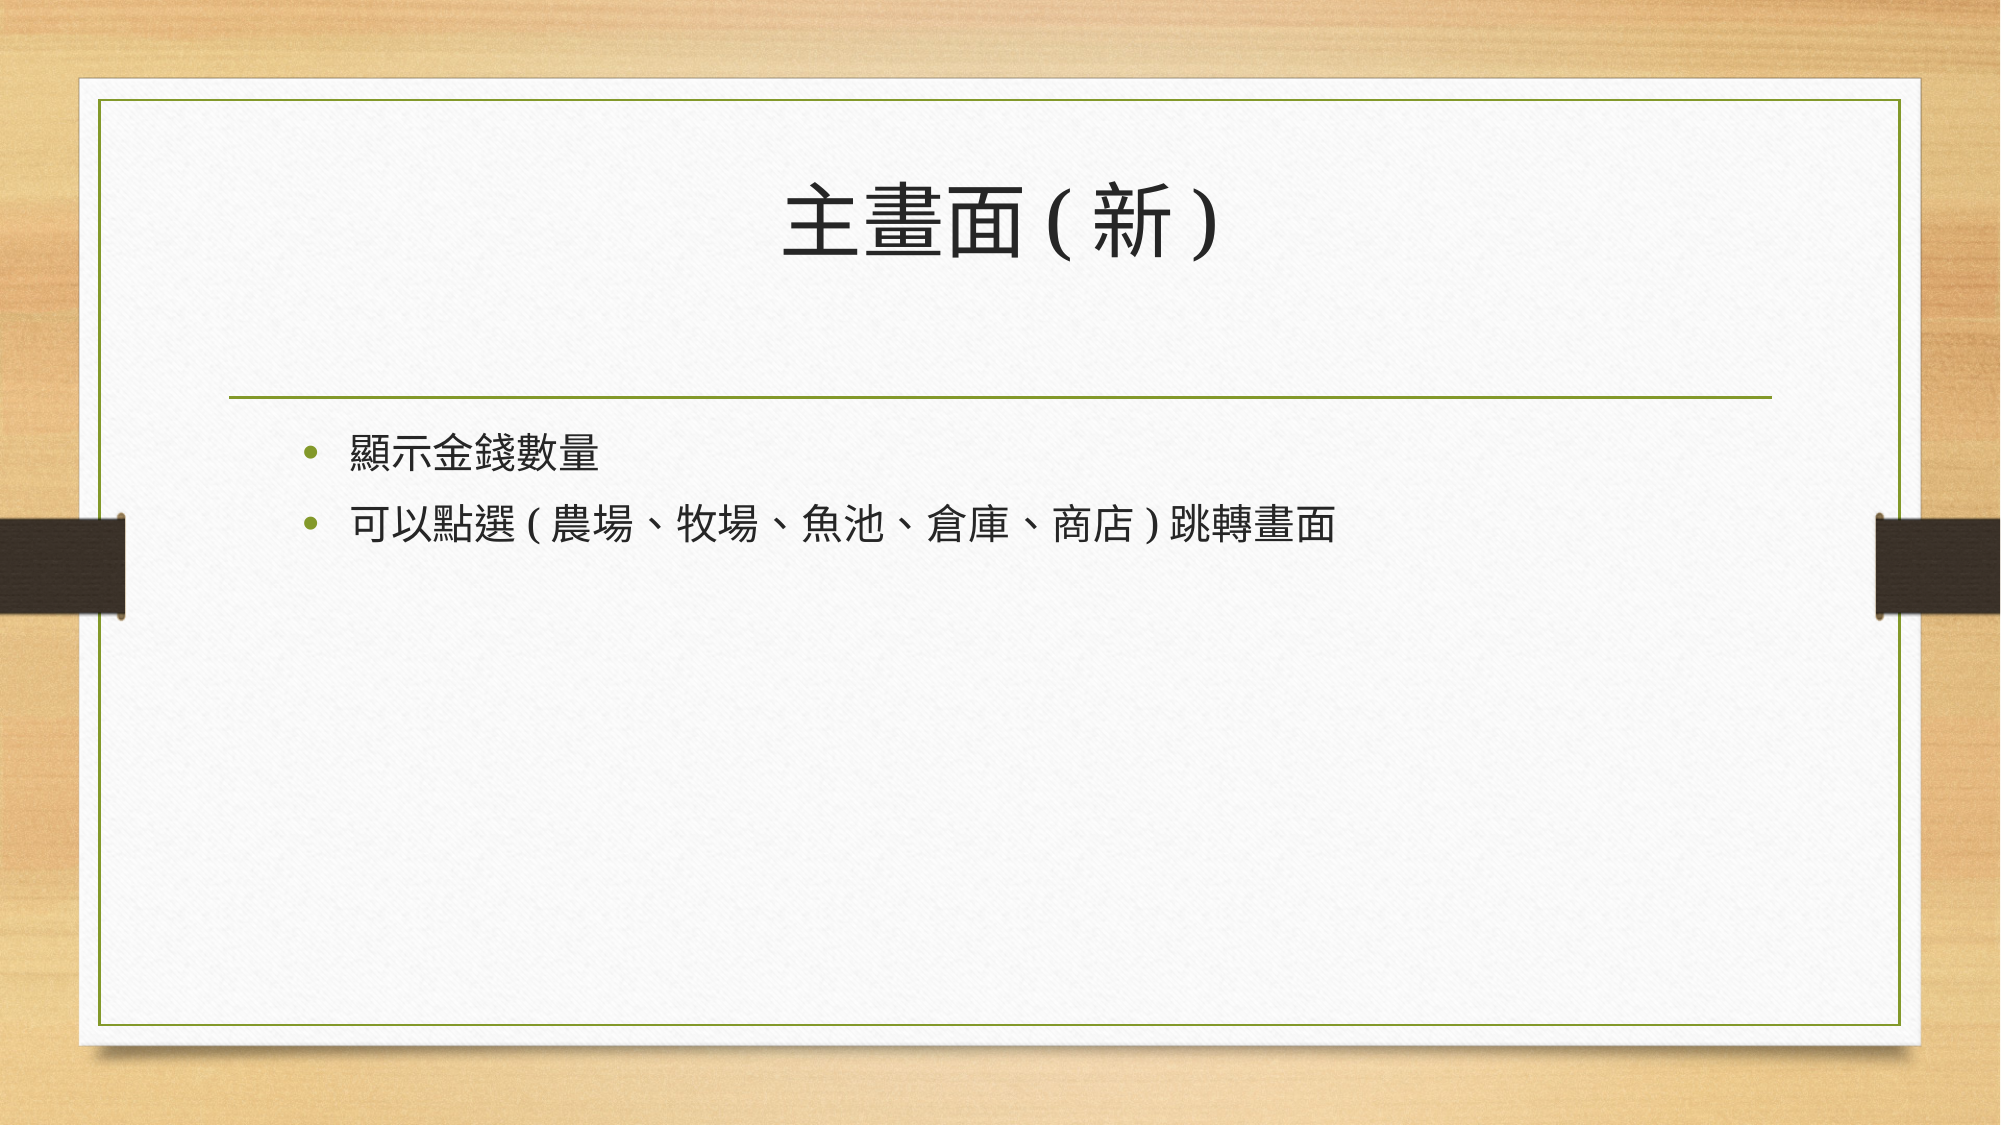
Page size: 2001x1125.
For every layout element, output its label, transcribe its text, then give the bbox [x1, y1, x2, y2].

picture [0, 0, 2001, 1125]
title 主畫面(新) [212, 161, 1788, 375]
list 顯示金錢數量 可以點選(農場、牧場、魚池、倉庫、商店)跳轉畫面 [212, 419, 1788, 964]
